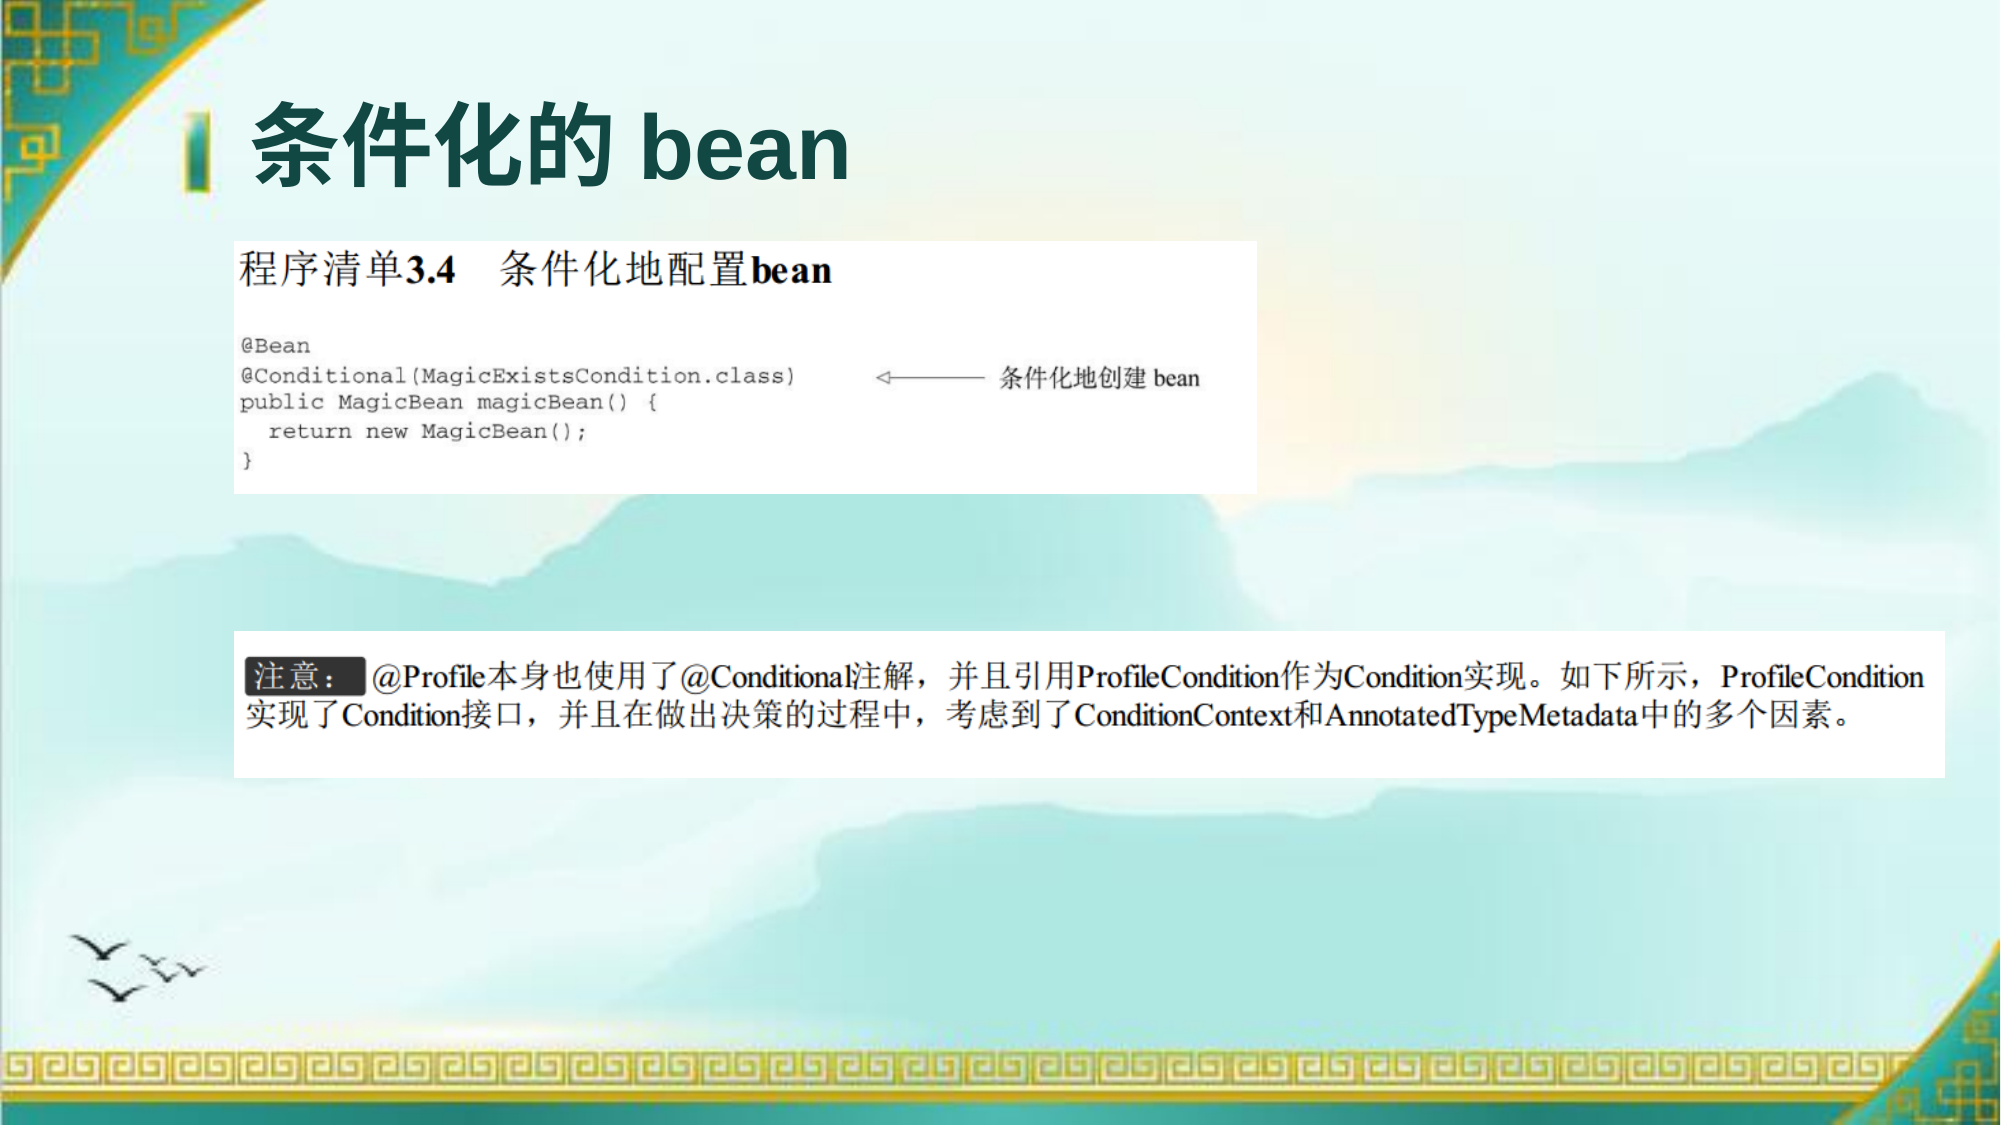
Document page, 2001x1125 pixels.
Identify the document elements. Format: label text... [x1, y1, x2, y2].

picture [0, 0, 2001, 1125]
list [234, 241, 1257, 494]
title 条件化的bean [234, 74, 1863, 227]
